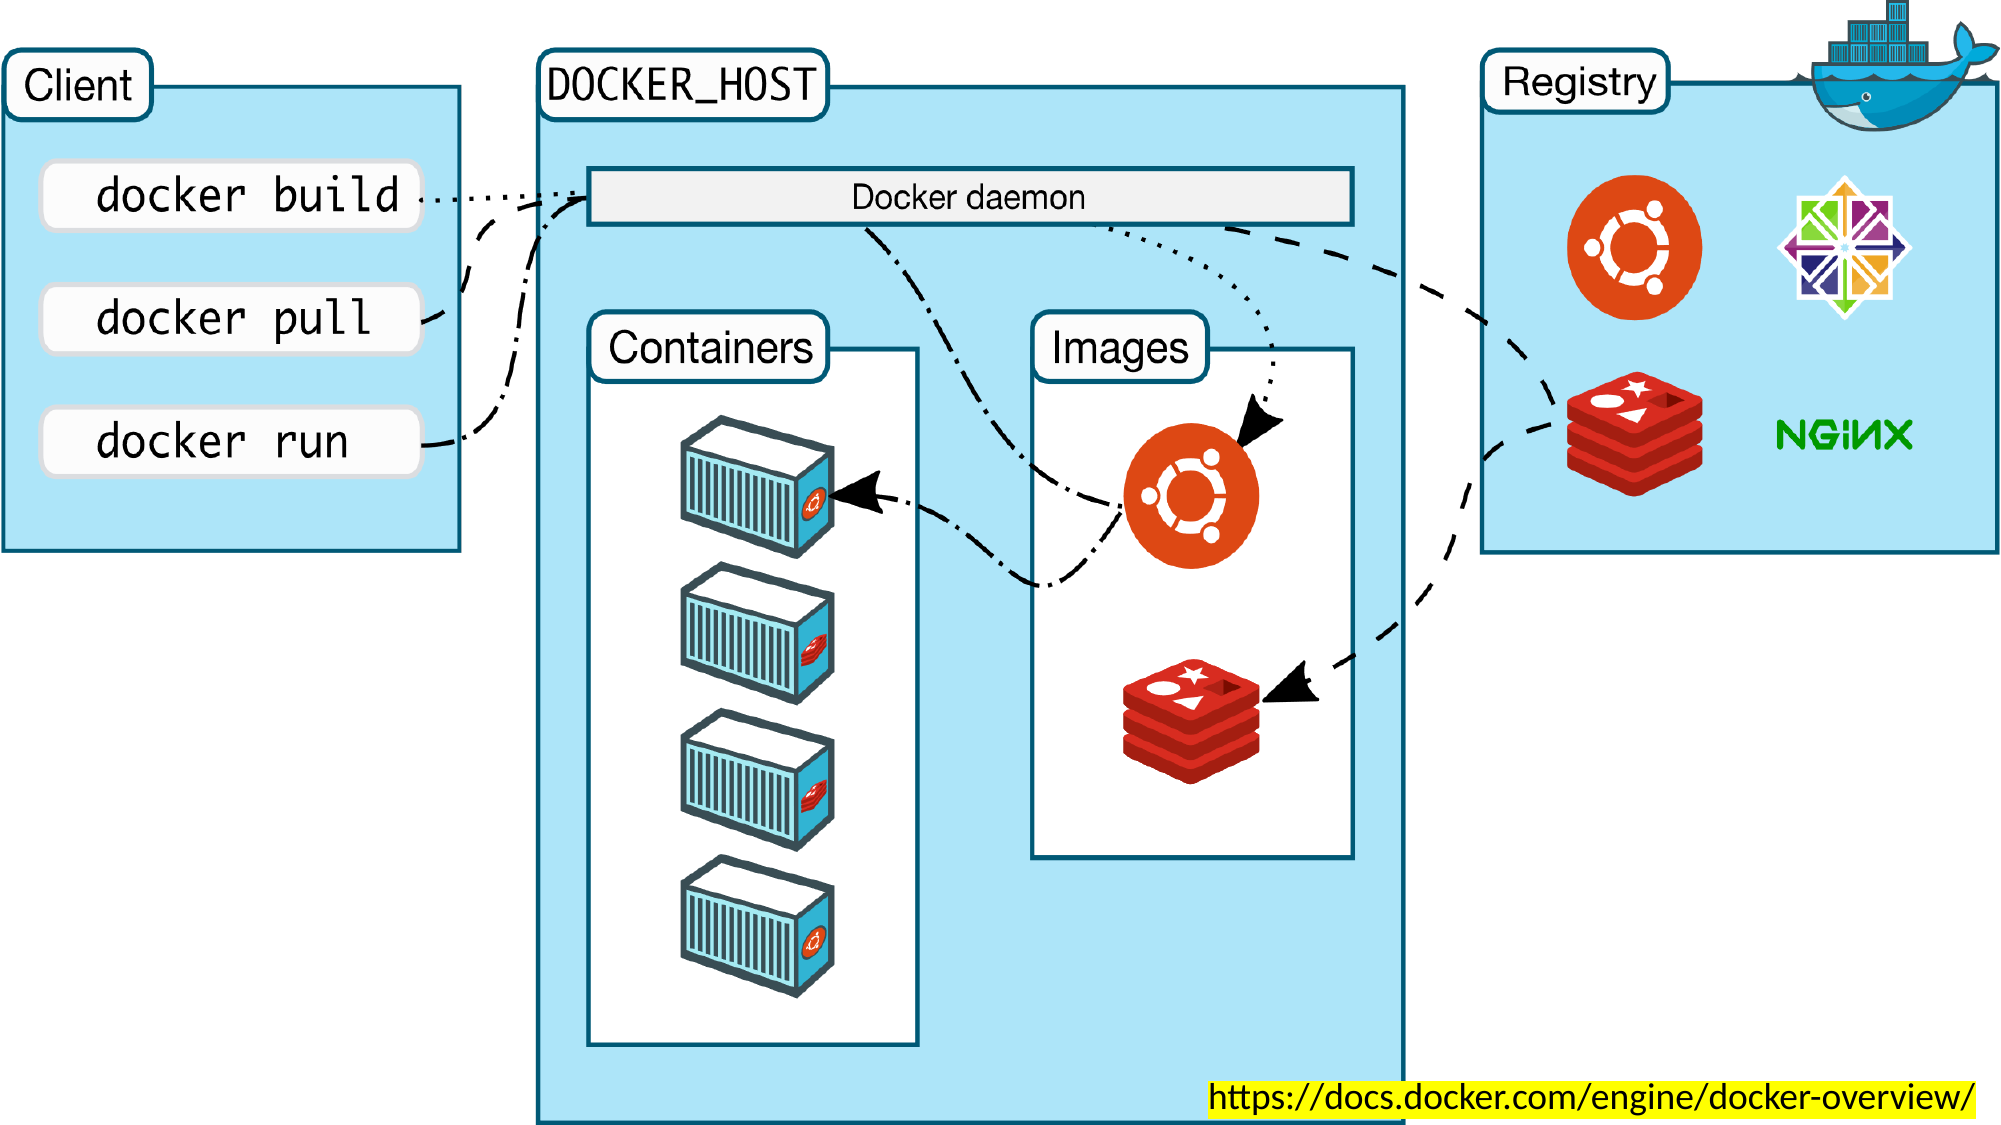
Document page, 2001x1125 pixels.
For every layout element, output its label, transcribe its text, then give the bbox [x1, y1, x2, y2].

text_box https://docs.docker.com/engine/docker-overview/ [1193, 1064, 2000, 1125]
picture [0, 0, 2001, 1125]
picture [542, 53, 825, 117]
